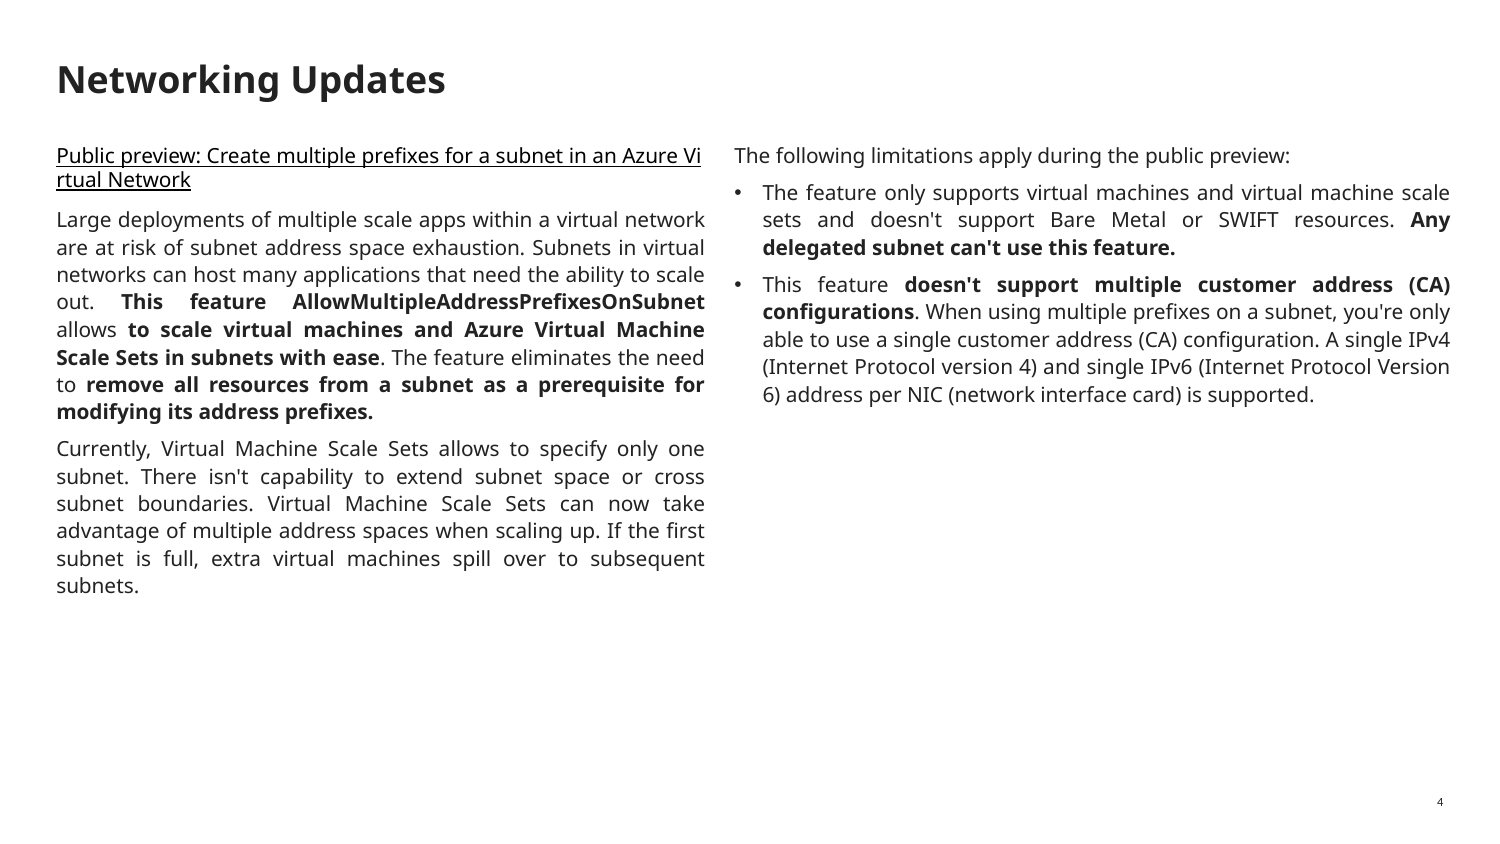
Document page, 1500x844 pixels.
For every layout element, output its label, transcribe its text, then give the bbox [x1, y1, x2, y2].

list The following limitations apply during the public preview: The feature only supports virtual machines and virtual machine scale sets and doesn't support Bare Metal or SWIFT resources. Any delegated subnet can't use this feature. This feature doesn't support multiple customer address (CA) configurations. When using multiple prefixes on a subnet, you're only able to use a single customer address (CA) configuration. A single IPv4 (Internet Protocol version 4) and single IPv6 (Internet Protocol Version 6) address per NIC (network interface card) is supported. [734, 140, 1451, 613]
title Networking Updates [56, 56, 1444, 113]
list Public preview: Create multiple prefixes for a subnet in an Azure Virtual Network Large deployments of multiple scale apps within a virtual network are at risk of subnet address space exhaustion. Subnets in virtual networks can host many applications that need the ability to scale out. This feature AllowMultipleAddressPrefixesOnSubnet allows to scale virtual machines and Azure Virtual Machine Scale Sets in subnets with ease. The feature eliminates the need to remove all resources from a subnet as a prerequisite for modifying its address prefixes. Currently, Virtual Machine Scale Sets allows to specify only one subnet. There isn't capability to extend subnet space or cross subnet boundaries. Virtual Machine Scale Sets can now take advantage of multiple address spaces when scaling up. If the first subnet is full, extra virtual machines spill over to subsequent subnets. [56, 140, 706, 760]
